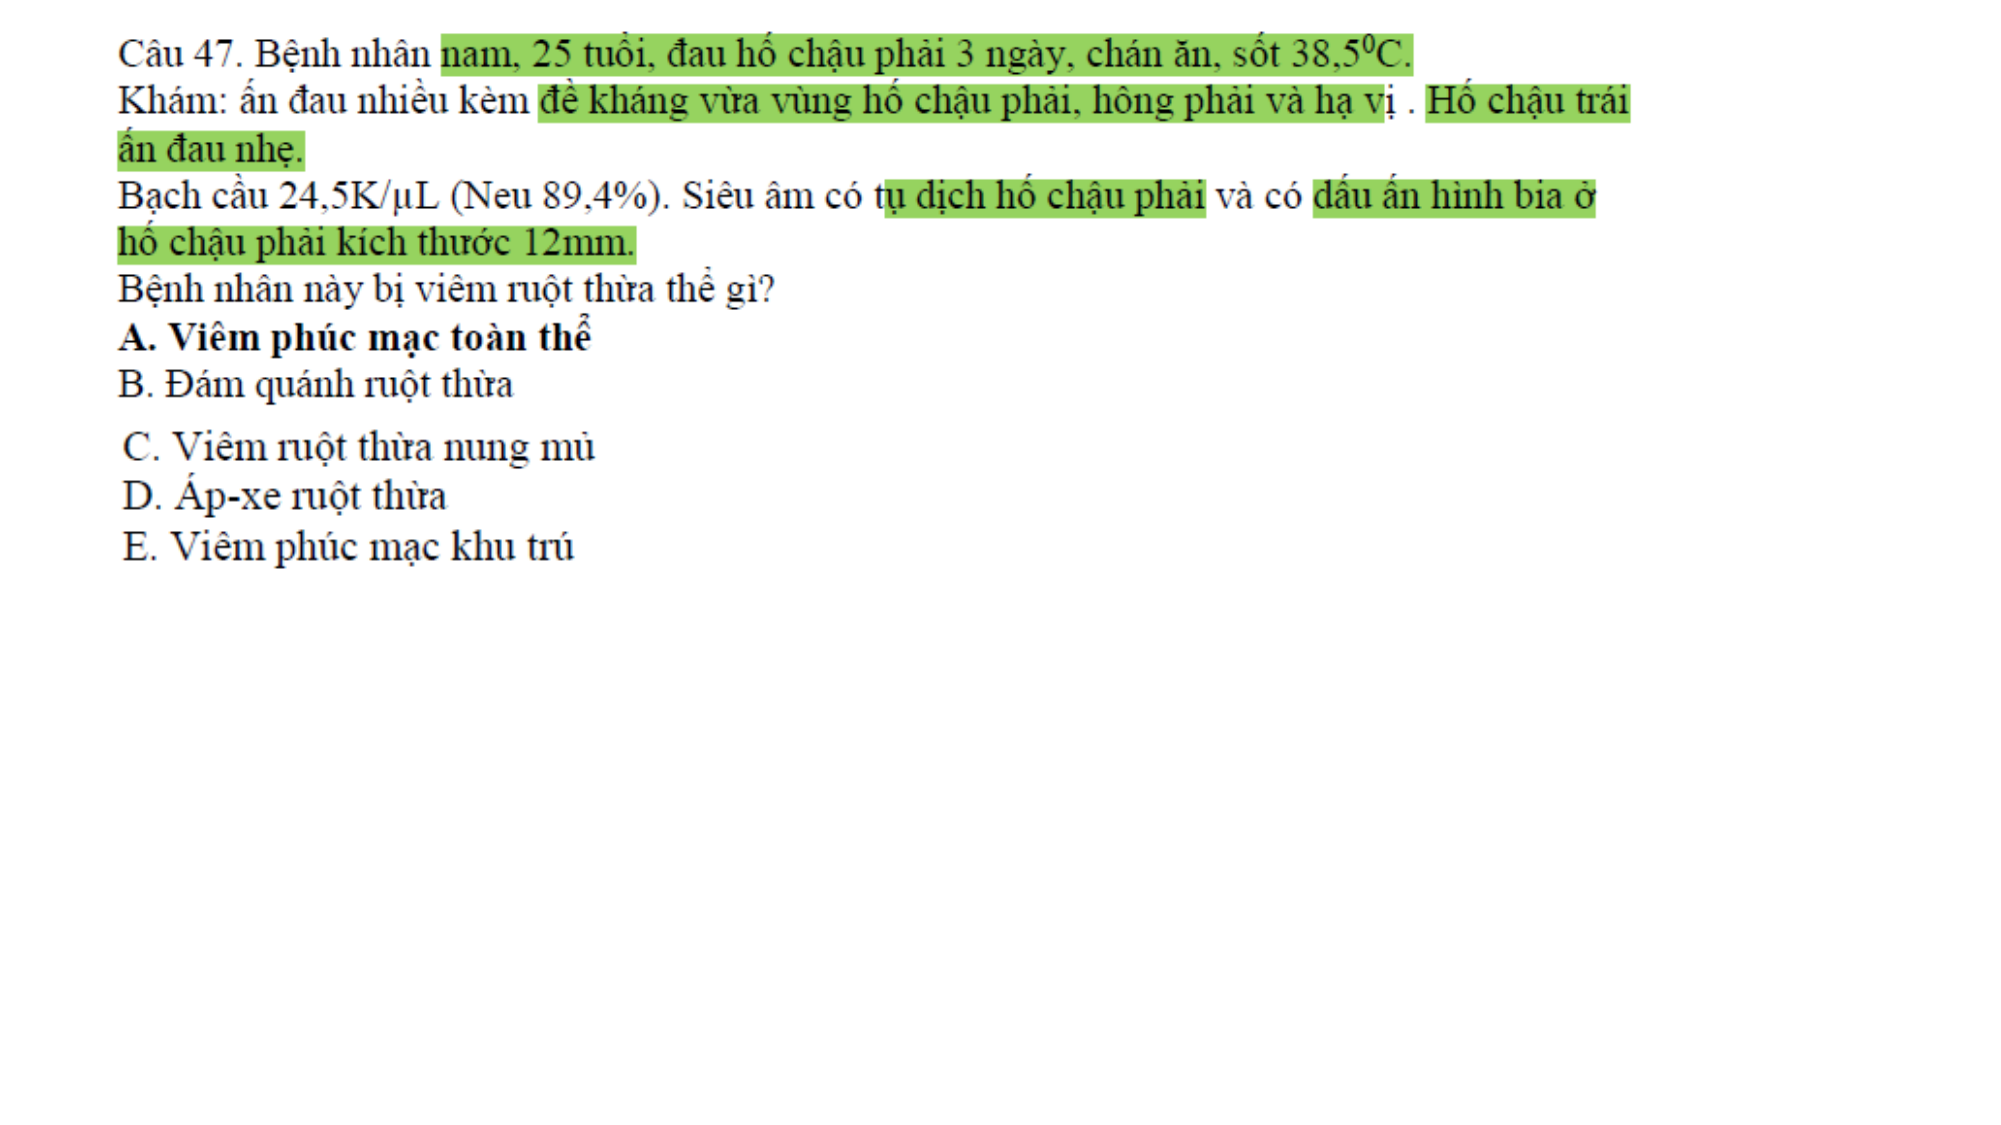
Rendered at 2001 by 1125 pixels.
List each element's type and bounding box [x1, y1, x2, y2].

picture [79, 5, 1728, 579]
